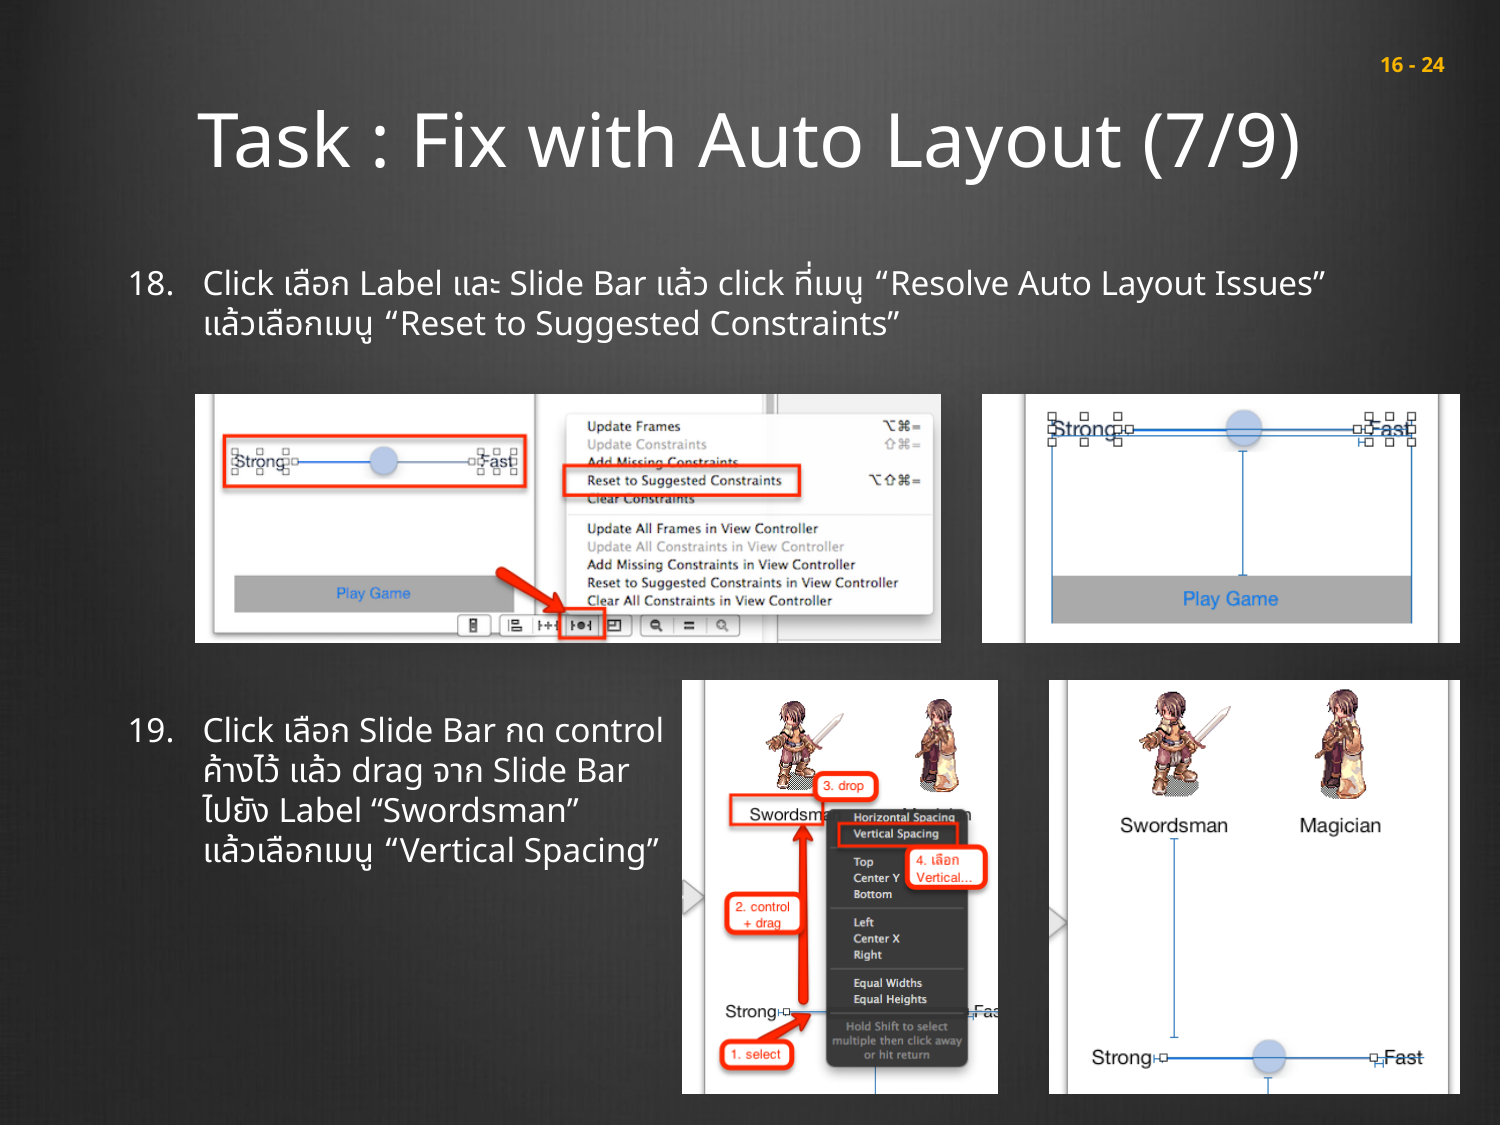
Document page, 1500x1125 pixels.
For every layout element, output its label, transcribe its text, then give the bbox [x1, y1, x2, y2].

list Click เลือก Label และ Slide Bar แล้ว click ที่เมนู “Resolve Auto Layout Issues” แล้วเลือกเมนู “Reset to Suggested Constraints” Click เลือก Slide Bar กด control ค้างไว้ แล้ว drag จาก Slide Bar ไปยัง Label “Swordsman” แล้วเลือกเมนู “Vertical Spacing” [112, 254, 1388, 1053]
text_box 16 - 24 [1306, 43, 1460, 86]
picture [982, 394, 1460, 643]
picture [682, 680, 998, 1094]
picture [195, 394, 941, 643]
picture [1048, 680, 1460, 1094]
title Task : Fix with Auto Layout (7/9) [112, 19, 1388, 254]
